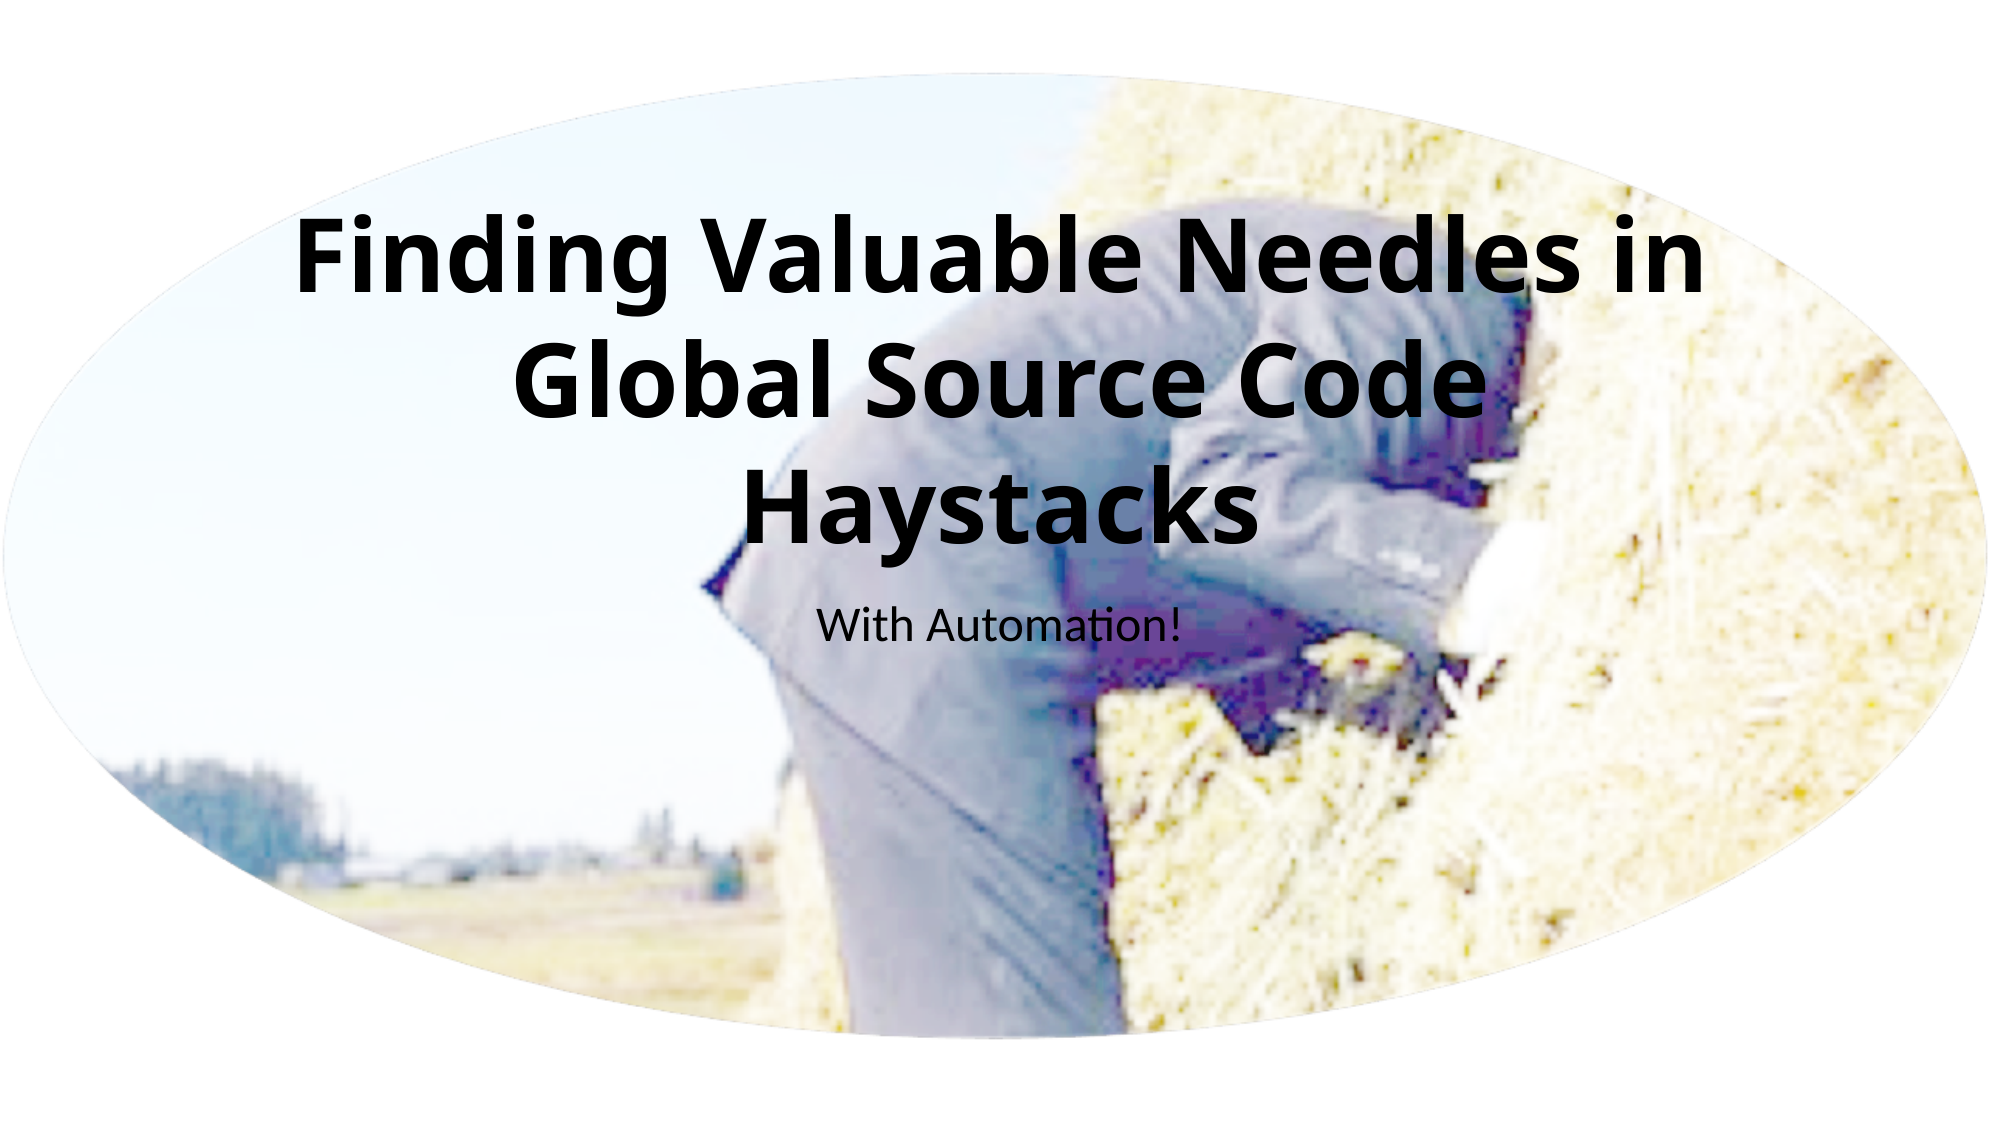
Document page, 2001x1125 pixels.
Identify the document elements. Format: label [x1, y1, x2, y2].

picture [0, 70, 2000, 1055]
